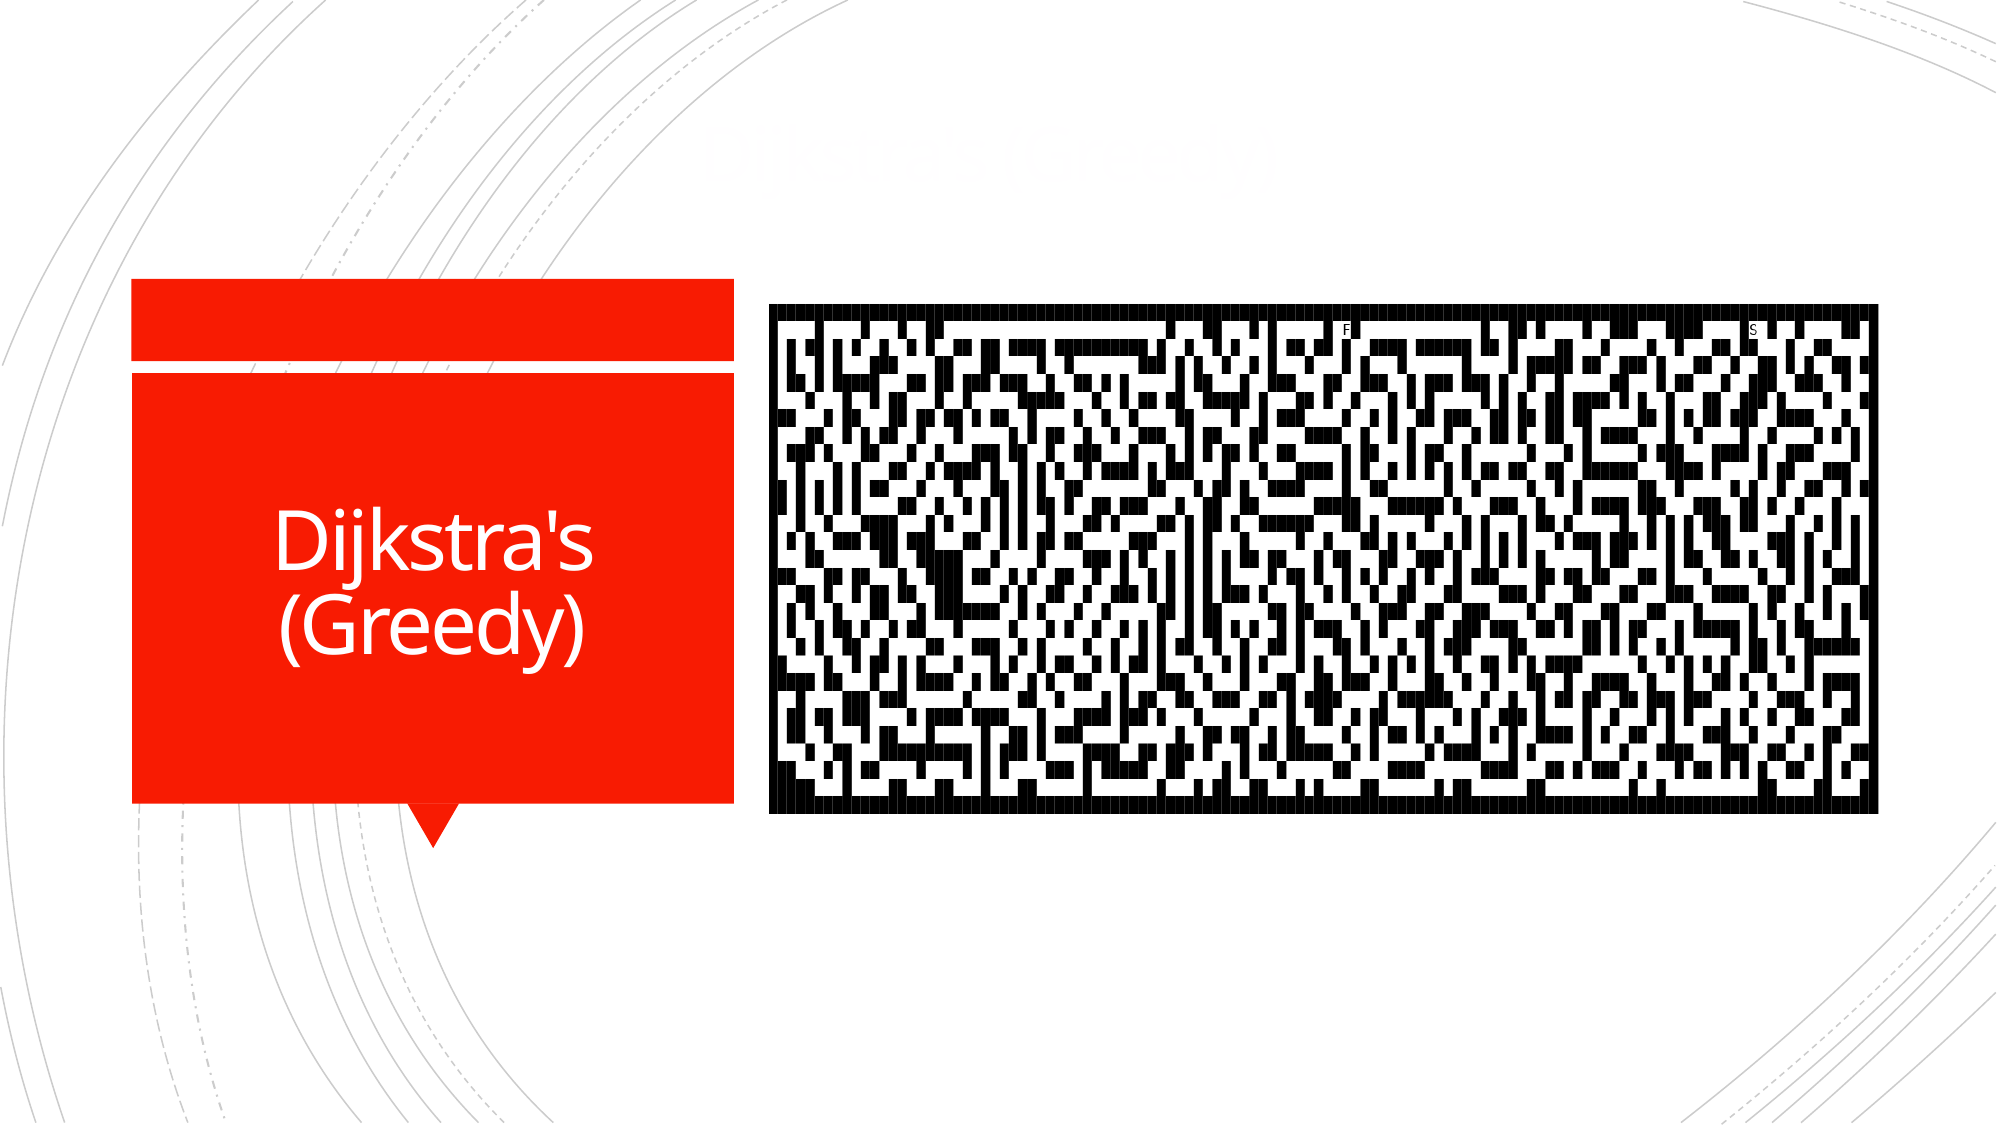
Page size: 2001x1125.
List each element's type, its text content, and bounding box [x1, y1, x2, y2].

picture [769, 280, 1879, 818]
text_box Dijkstra's (Greedy) [145, 385, 720, 789]
title Dijkstra's (Greedy) [70, 67, 1908, 249]
